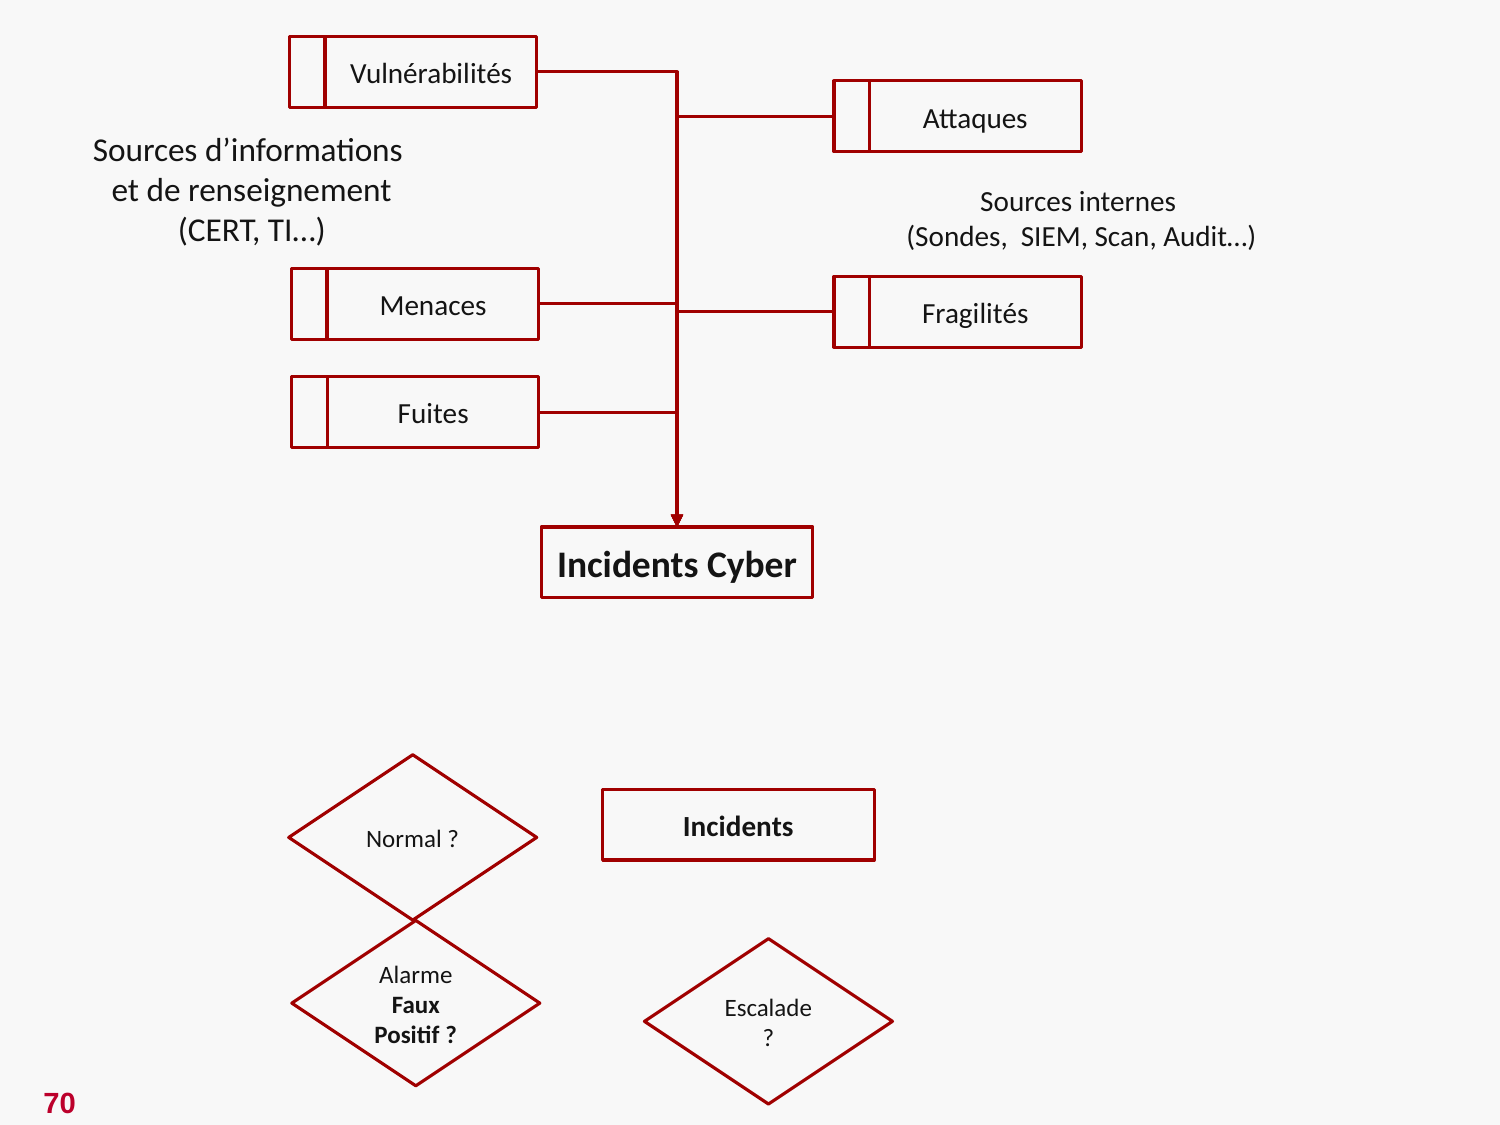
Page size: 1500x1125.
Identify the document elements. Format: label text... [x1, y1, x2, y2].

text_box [536, 71, 678, 410]
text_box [289, 36, 538, 108]
text_box Sources d’informations et de renseignement (CERT, TI…) [35, 120, 469, 256]
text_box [682, 116, 835, 310]
text_box Incidents [602, 789, 875, 861]
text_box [676, 311, 835, 528]
text_box Escalade ? [644, 938, 893, 1105]
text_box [291, 376, 540, 448]
text_box Incidents Cyber [541, 537, 813, 598]
text_box Normal ? [288, 754, 537, 921]
text_box Alarme Faux Positif ? [291, 920, 540, 1086]
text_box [538, 411, 671, 528]
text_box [833, 276, 1082, 348]
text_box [833, 80, 1082, 152]
text_box Sources internes (Sondes, SIEM, Scan, Audit…) [891, 175, 1272, 260]
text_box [291, 268, 531, 340]
